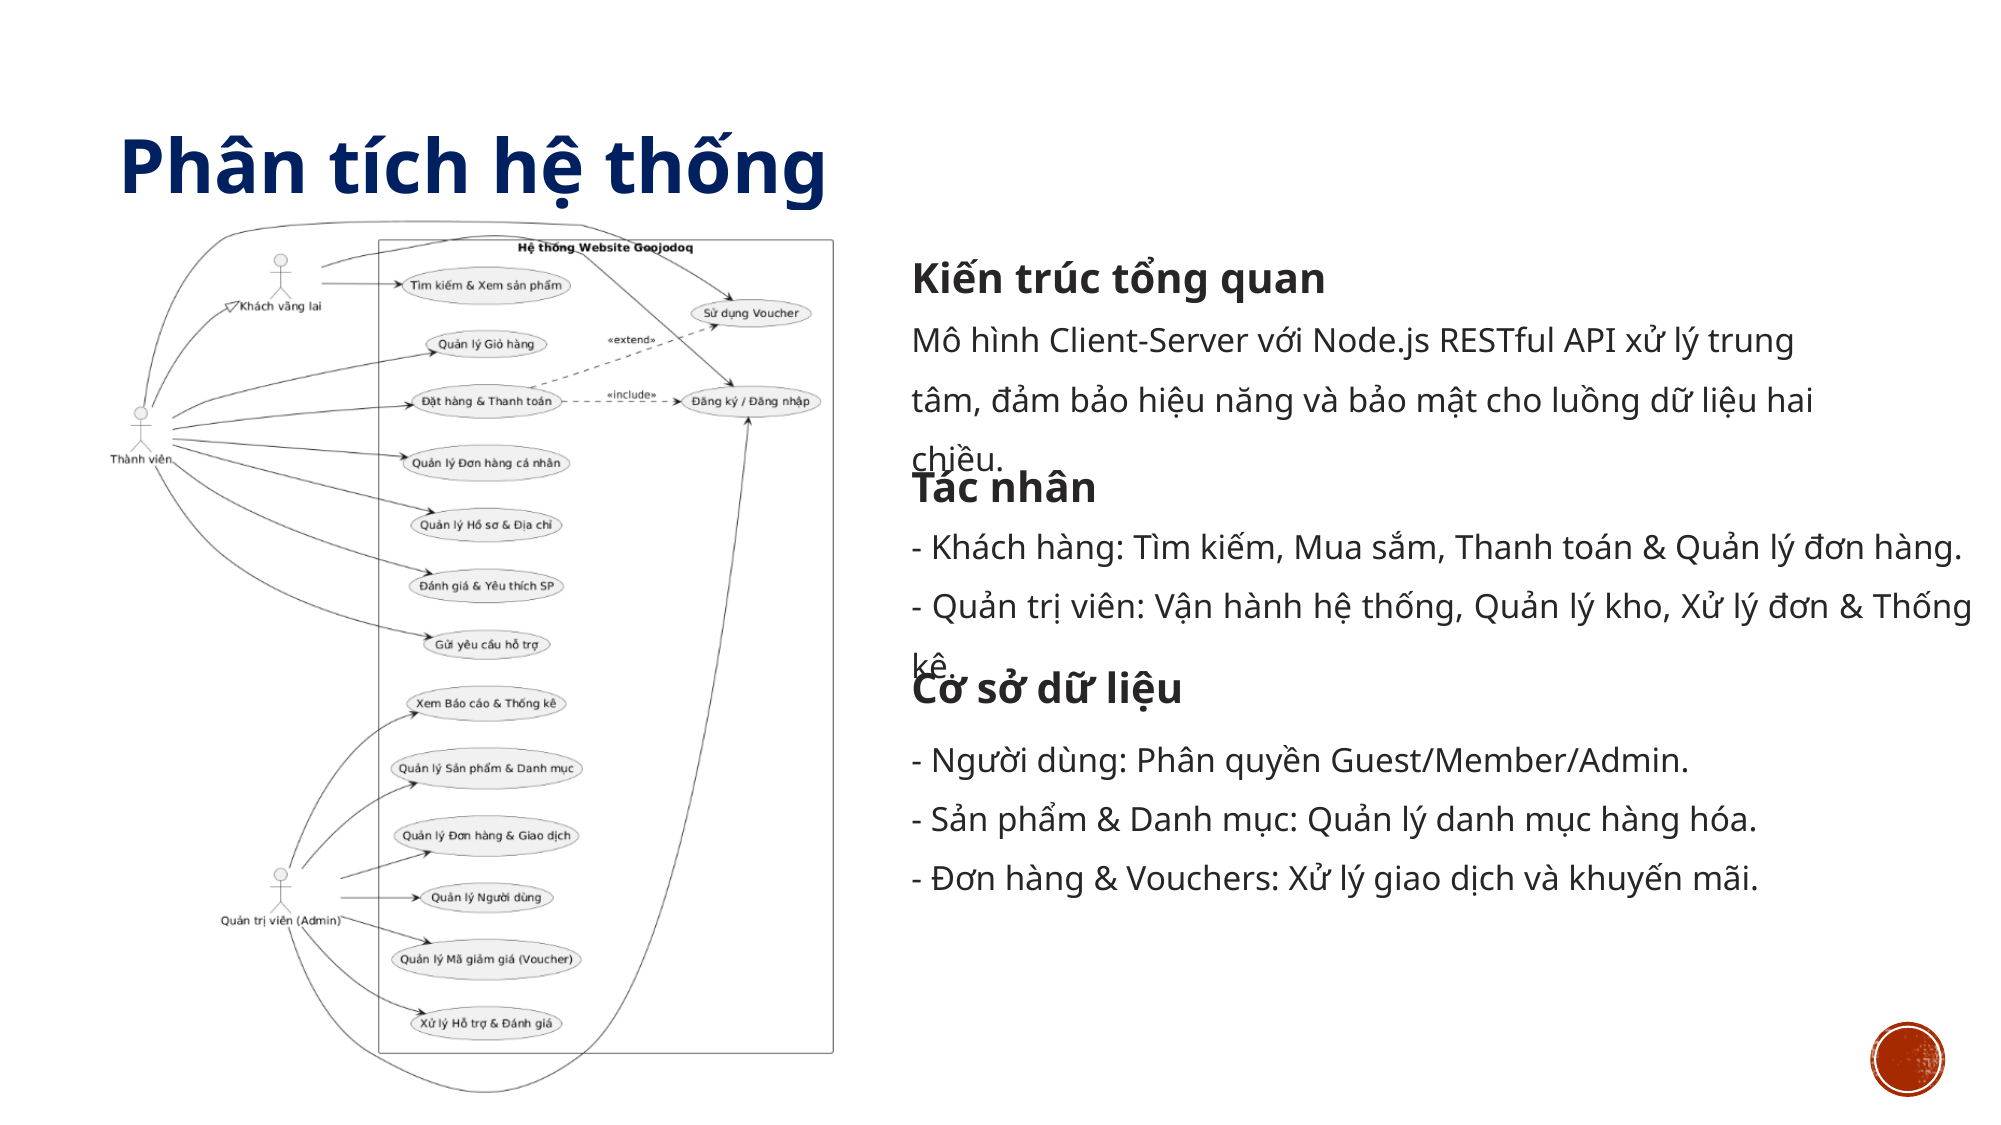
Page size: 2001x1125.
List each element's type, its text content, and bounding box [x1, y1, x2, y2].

picture [110, 210, 836, 1096]
text_box Phân tích hệ thống [118, 92, 1023, 199]
text_box Mô hình Client-Server với Node.js RESTful API xử lý trung tâm, đảm bảo hiệu năng và bảo mật cho luồng dữ liệu hai chiều. [911, 300, 1858, 495]
text_box - Khách hàng: Tìm kiếm, Mua sắm, Thanh toán & Quản lý đơn hàng. - Quản trị viên: Vận hành hệ thống, Quản lý kho, Xử lý đơn & Thống kê. [911, 506, 1975, 643]
text_box Cơ sở dữ liệu [911, 654, 1377, 713]
text_box - Người dùng: Phân quyền Guest/Member/Admin. - Sản phẩm & Danh mục: Quản lý danh mục hàng hóa. - Đơn hàng & Vouchers: Xử lý giao dịch và khuyến mãi. [911, 719, 1975, 923]
text_box Kiến trúc tổng quan [911, 244, 1377, 303]
text_box Tác nhân [911, 453, 1205, 506]
